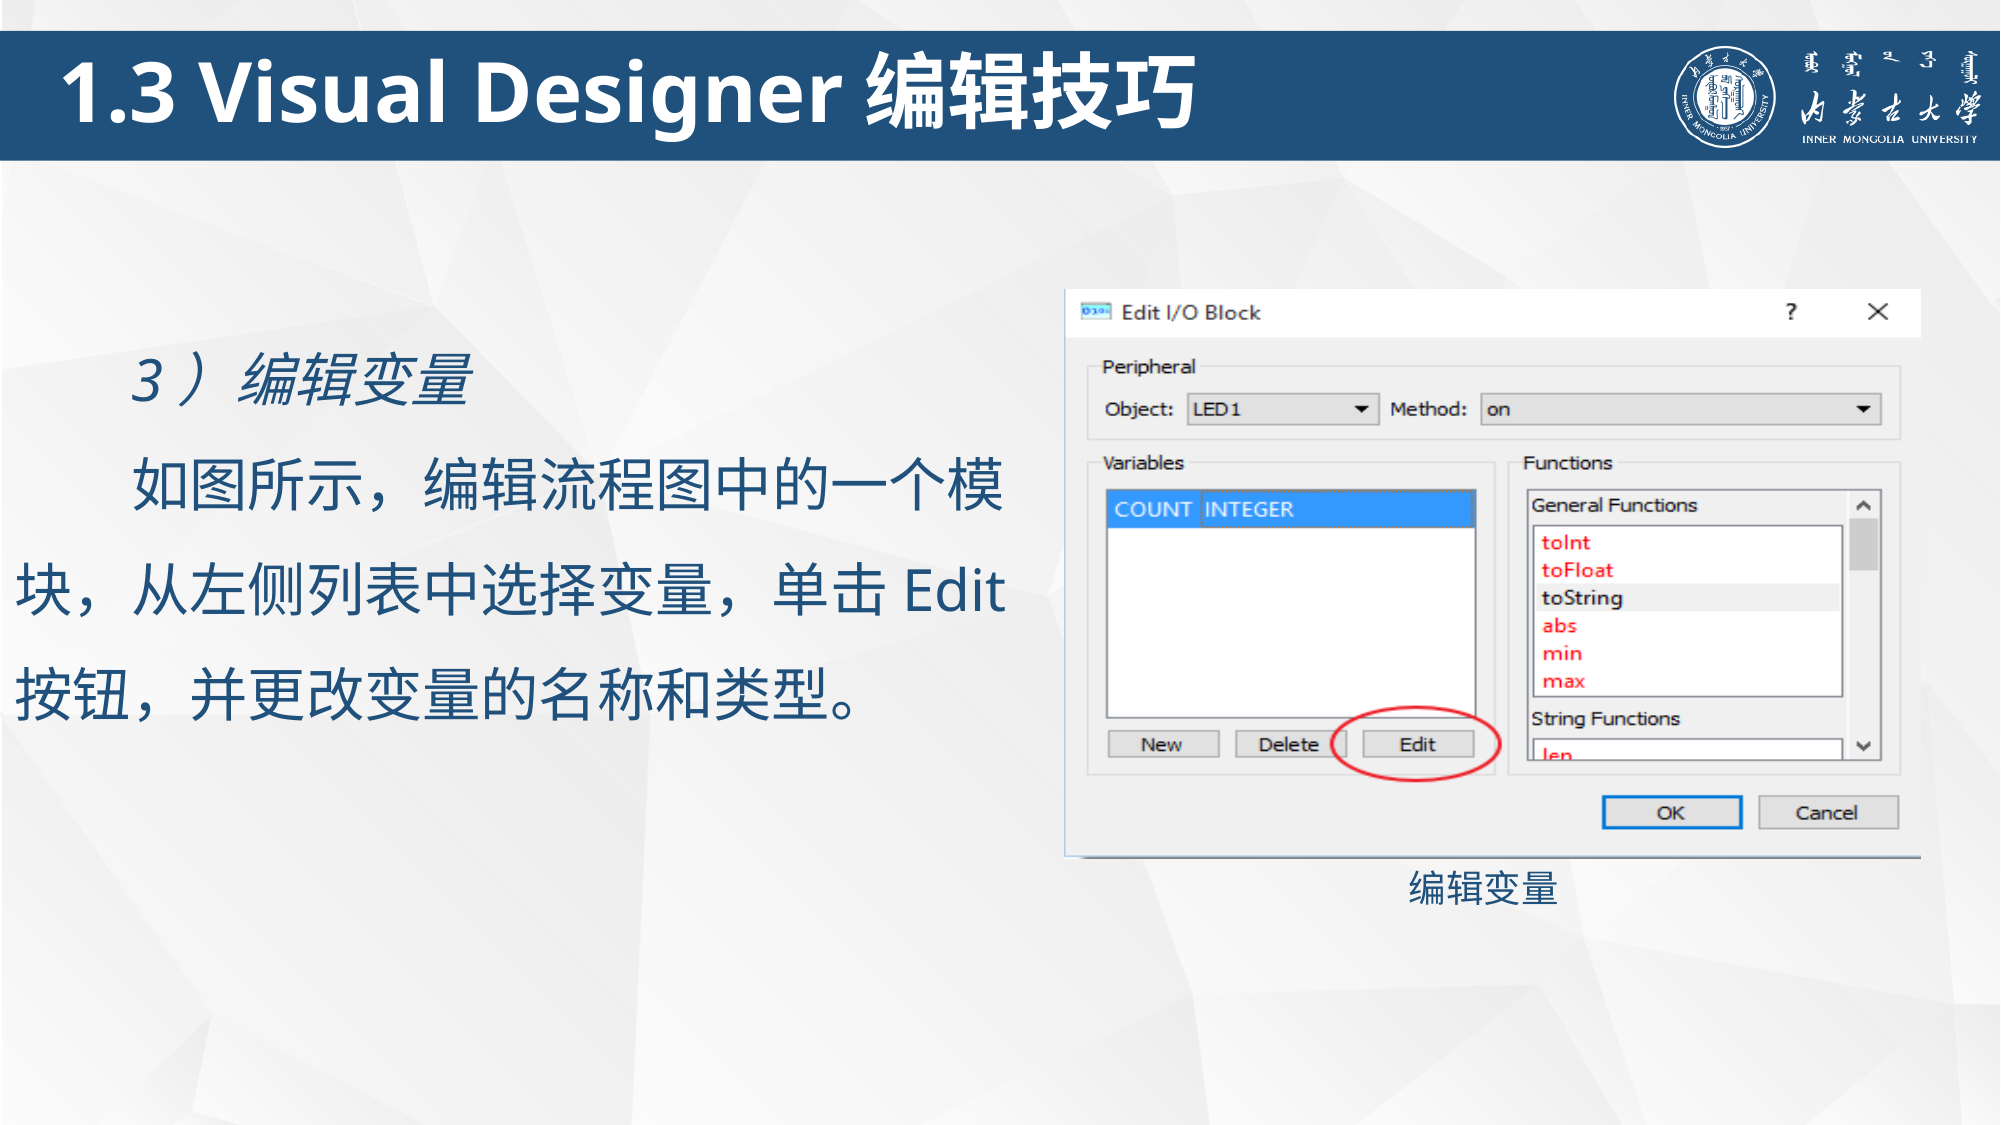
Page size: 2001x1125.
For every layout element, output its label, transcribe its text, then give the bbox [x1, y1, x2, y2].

picture [0, 0, 2001, 1125]
picture [1673, 46, 1986, 150]
list 1.3 Visual Designer编辑技巧 [43, 42, 1258, 148]
text_box 编辑变量 [1394, 859, 1591, 918]
text_box 3）编辑变量 如图所示，编辑流程图中的一个模块，从左侧列表中选择变量，单击Edit按钮，并更改变量的名称和类型。 [0, 301, 1064, 841]
